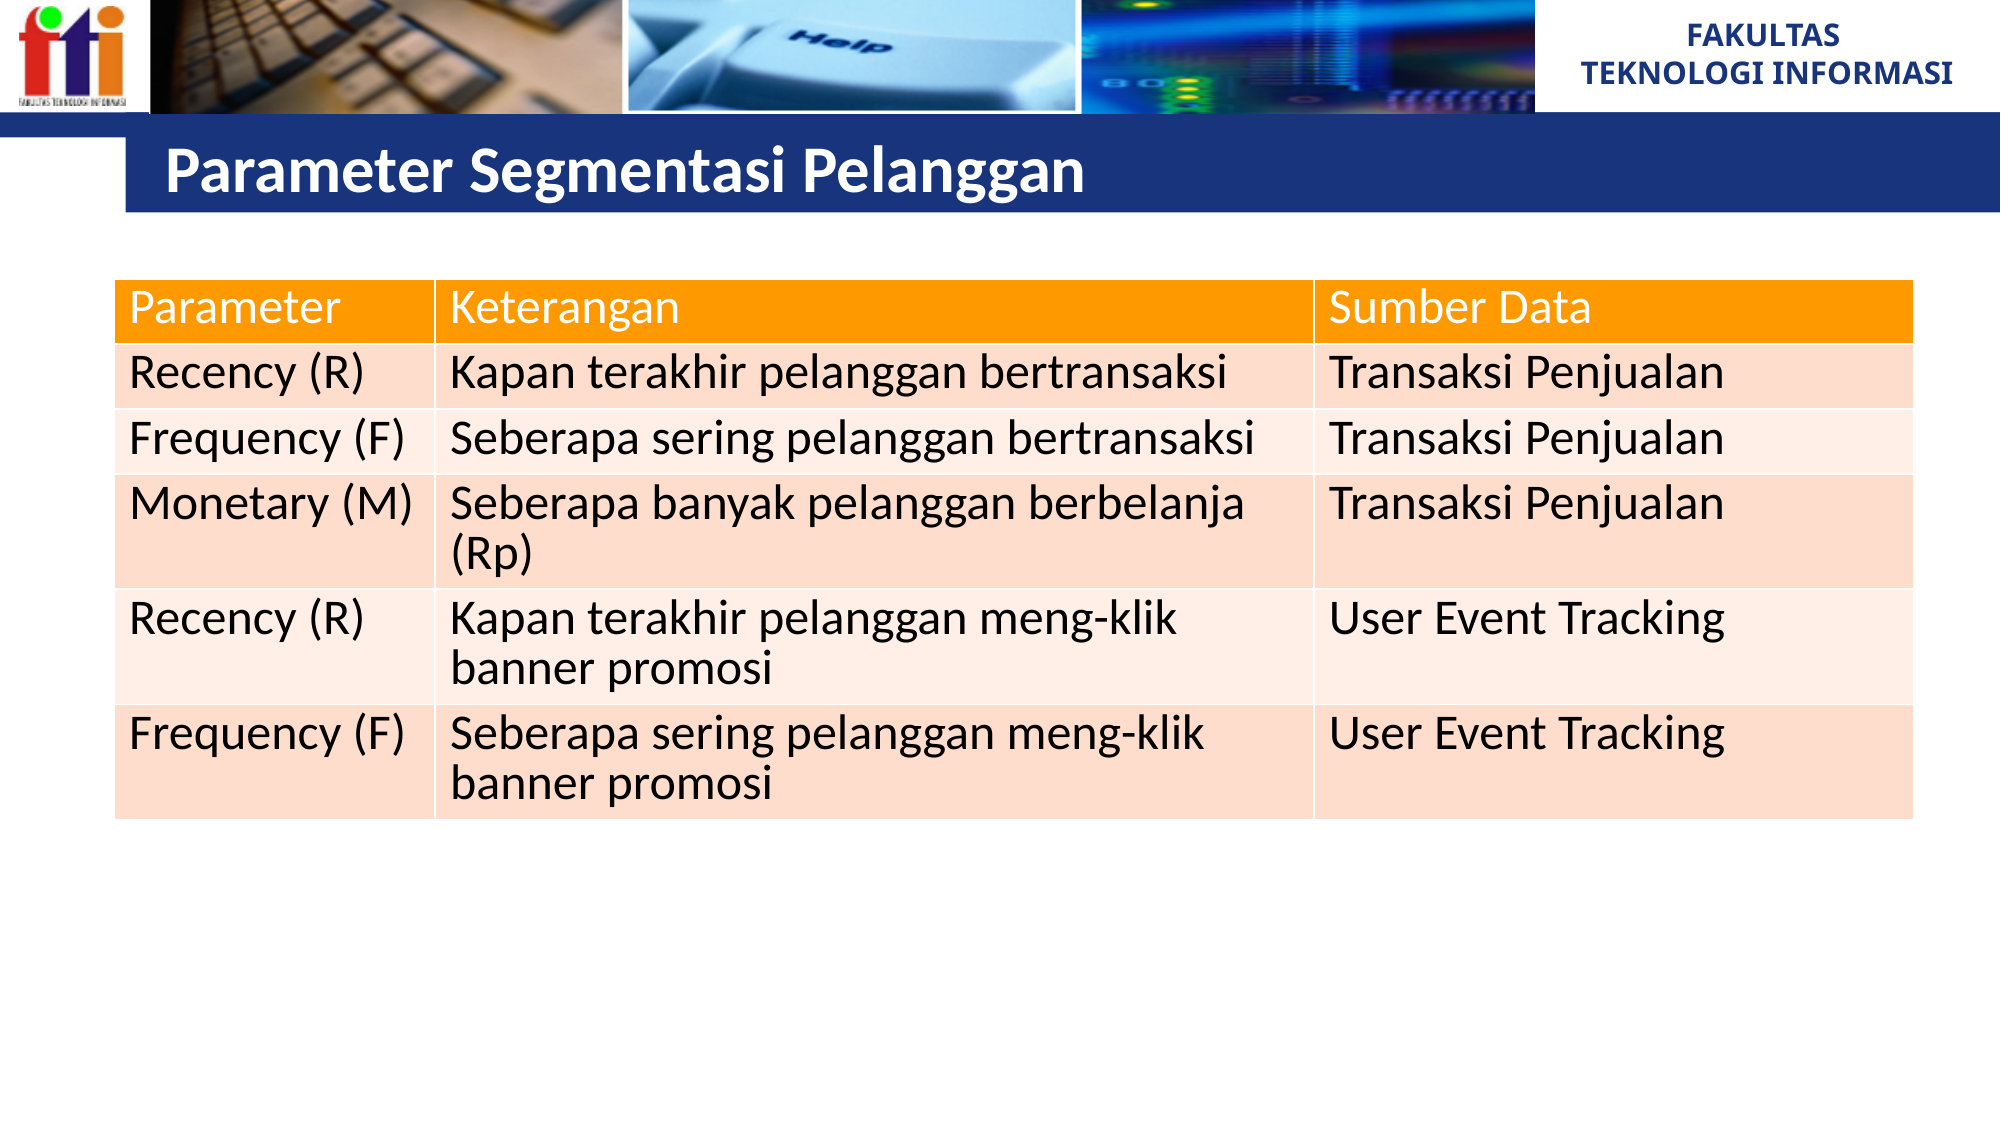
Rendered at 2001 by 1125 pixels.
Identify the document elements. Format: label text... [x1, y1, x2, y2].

table_cell Monetary (M) [115, 475, 434, 588]
table_cell Seberapa banyak pelanggan berbelanja (Rp) [436, 475, 1313, 588]
table_cell Recency (R) [115, 345, 434, 408]
table_cell Seberapa sering pelanggan bertransaksi [436, 410, 1313, 473]
table_cell Transaksi Penjualan [1315, 345, 1913, 408]
table_cell Seberapa sering pelanggan meng-klik banner promosi [436, 705, 1313, 819]
table_header Parameter [115, 280, 434, 343]
table_cell Frequency (F) [115, 705, 434, 819]
table_cell Kapan terakhir pelanggan bertransaksi [436, 345, 1313, 408]
table_cell User Event Tracking [1315, 705, 1913, 819]
title Parameter Segmentasi Pelanggan [149, 119, 1934, 213]
table_cell Recency (R) [115, 590, 434, 704]
table_cell Frequency (F) [115, 410, 434, 473]
table_cell User Event Tracking [1315, 590, 1913, 704]
picture [19, 6, 126, 106]
table_cell Kapan terakhir pelanggan meng-klik banner promosi [436, 590, 1313, 704]
picture [149, 0, 1535, 114]
table_header Sumber Data [1315, 280, 1913, 343]
table_cell Transaksi Penjualan [1315, 410, 1913, 473]
table_cell Transaksi Penjualan [1315, 475, 1913, 588]
table_header Keterangan [436, 280, 1313, 343]
